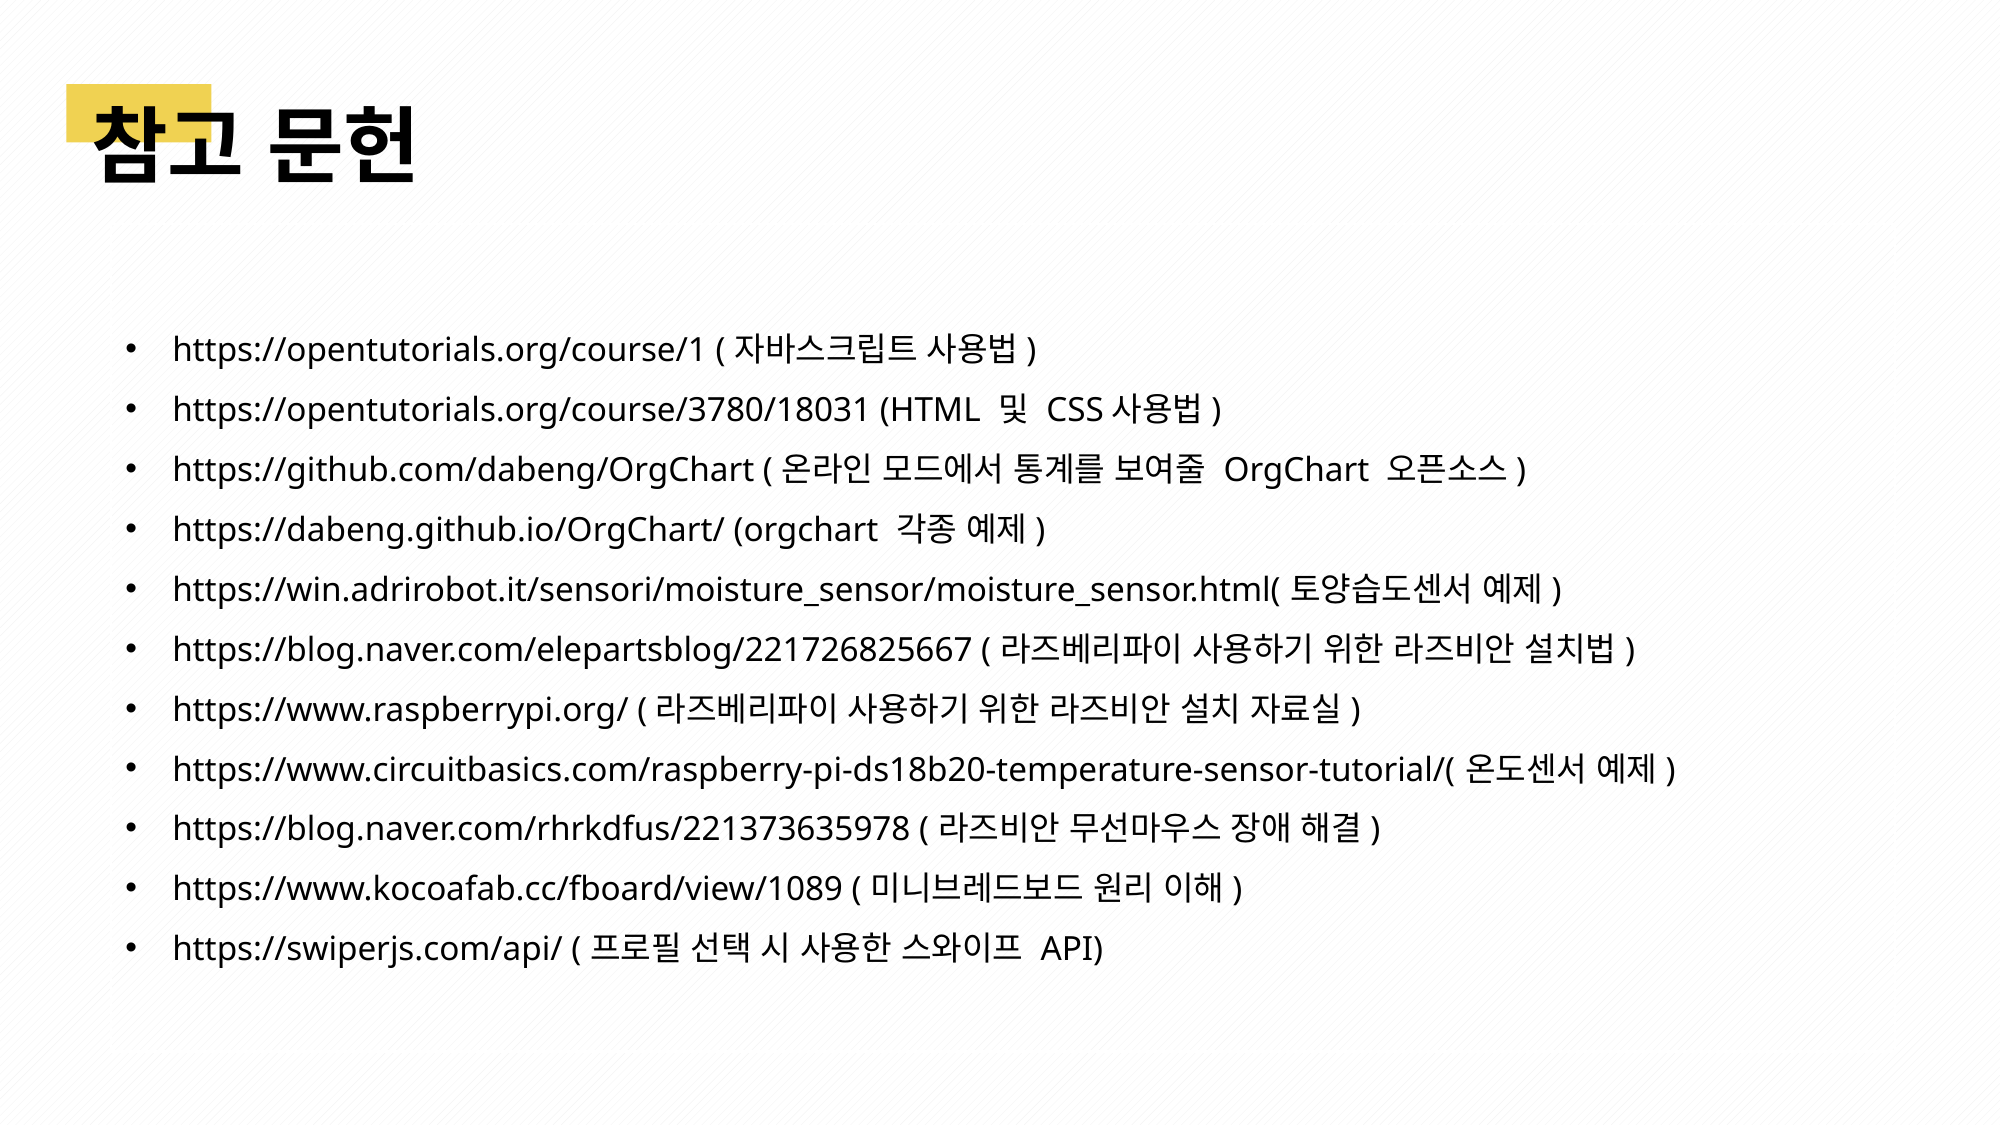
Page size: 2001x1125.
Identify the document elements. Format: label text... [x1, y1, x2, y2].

text_box https://opentutorials.org/course/1 (자바스크립트 사용법) https://opentutorials.org/course/3780/18031 (HTML 및 CSS사용법) https://github.com/dabeng/OrgChart (온라인 모드에서 통계를 보여줄 OrgChart 오픈소스) https://dabeng.github.io/OrgChart/ (orgchart 각종 예제) https://win.adrirobot.it/sensori/moisture_sensor/moisture_sensor.html(토양습도센서 예제) https://blog.naver.com/elepartsblog/221726825667 (라즈베리파이 사용하기 위한 라즈비안 설치법) https://www.raspberrypi.org/ (라즈베리파이 사용하기 위한 라즈비안 설치 자료실) https://www.circuitbasics.com/raspberry-pi-ds18b20-temperature-sensor-tutorial/(온도센서 예제) https://blog.naver.com/rhrkdfus/221373635978 (라즈비안 무선마우스 장애 해결) https://www.kocoafab.cc/fboard/view/1089 (미니브레드보드 원리 이해) https://swiperjs.com/api/ (프로필 선택 시 사용한 스와이프 API) [110, 223, 1896, 1053]
text_box [65, 83, 213, 143]
text_box 참고 문헌 [76, 85, 1660, 201]
